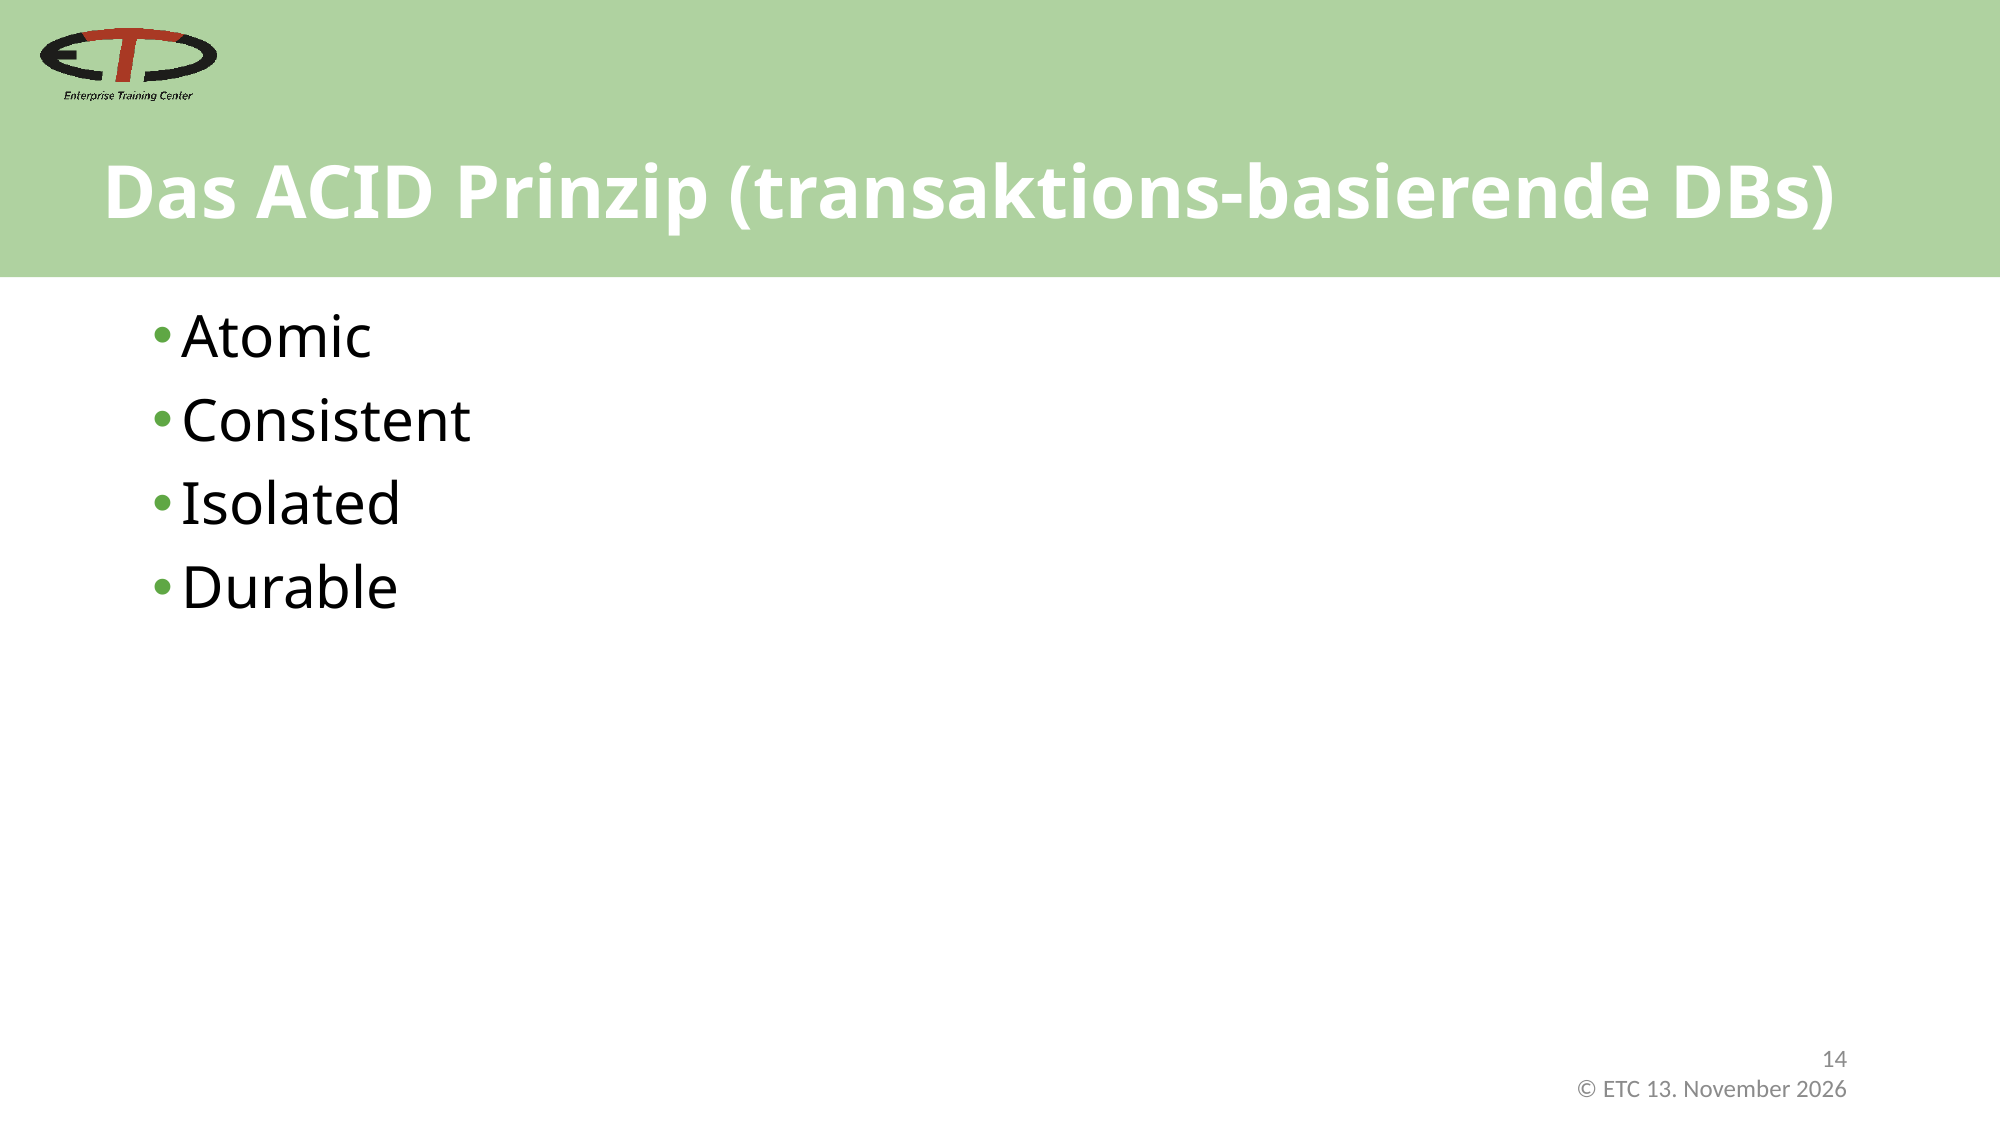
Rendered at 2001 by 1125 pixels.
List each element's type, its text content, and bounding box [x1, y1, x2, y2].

slide_number 14 © ETC Februar 21 [1412, 1042, 1863, 1103]
list Atomic Consistent Isolated Durable [137, 299, 1863, 1014]
title Das ACID Prinzip (transaktions-basierende DBs) [87, 113, 1913, 278]
picture [40, 28, 217, 101]
